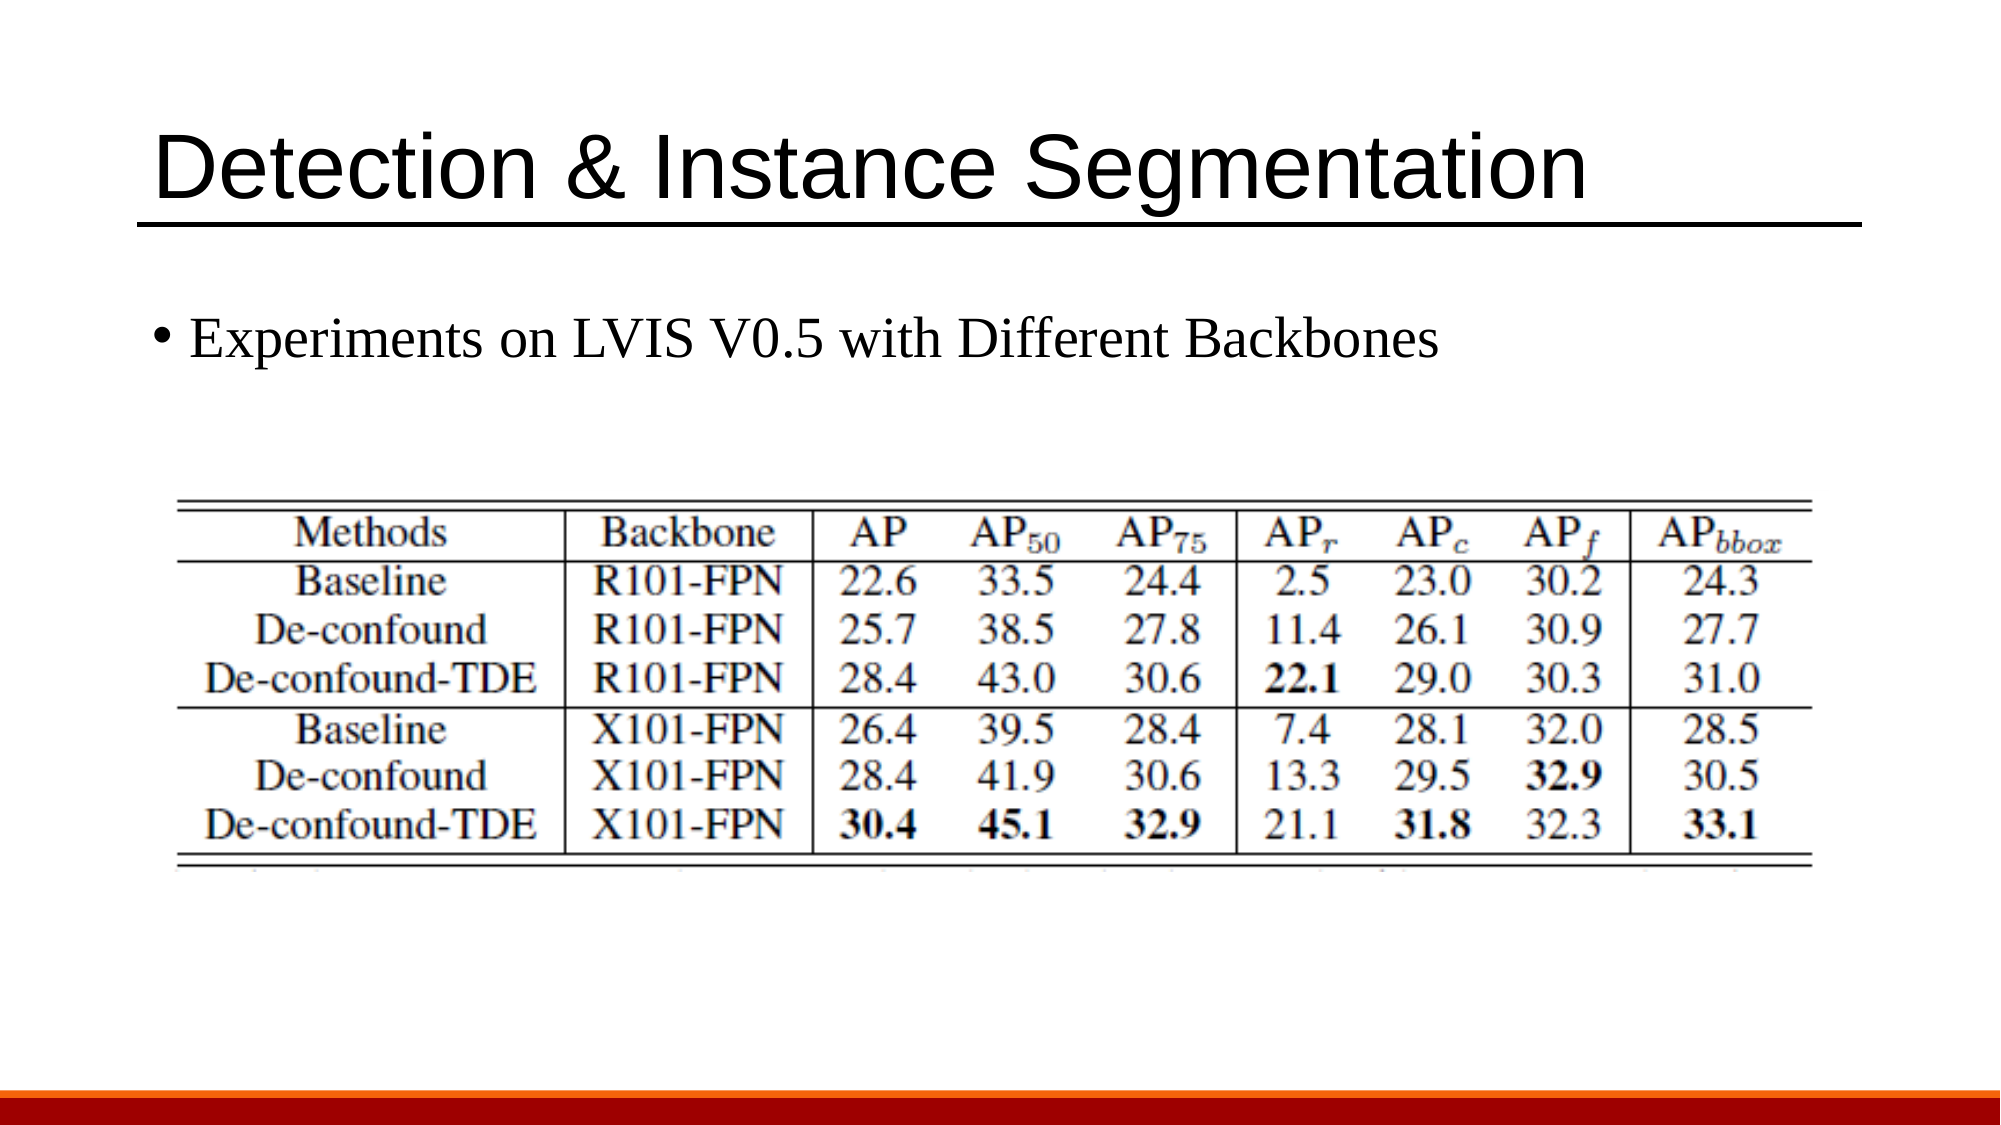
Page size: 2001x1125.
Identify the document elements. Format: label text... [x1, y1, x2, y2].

title Detection & Instance Segmentation [137, 59, 1863, 278]
picture [171, 489, 1829, 872]
list Experiments on LVIS V0.5 with Different Backbones [137, 299, 1863, 1014]
